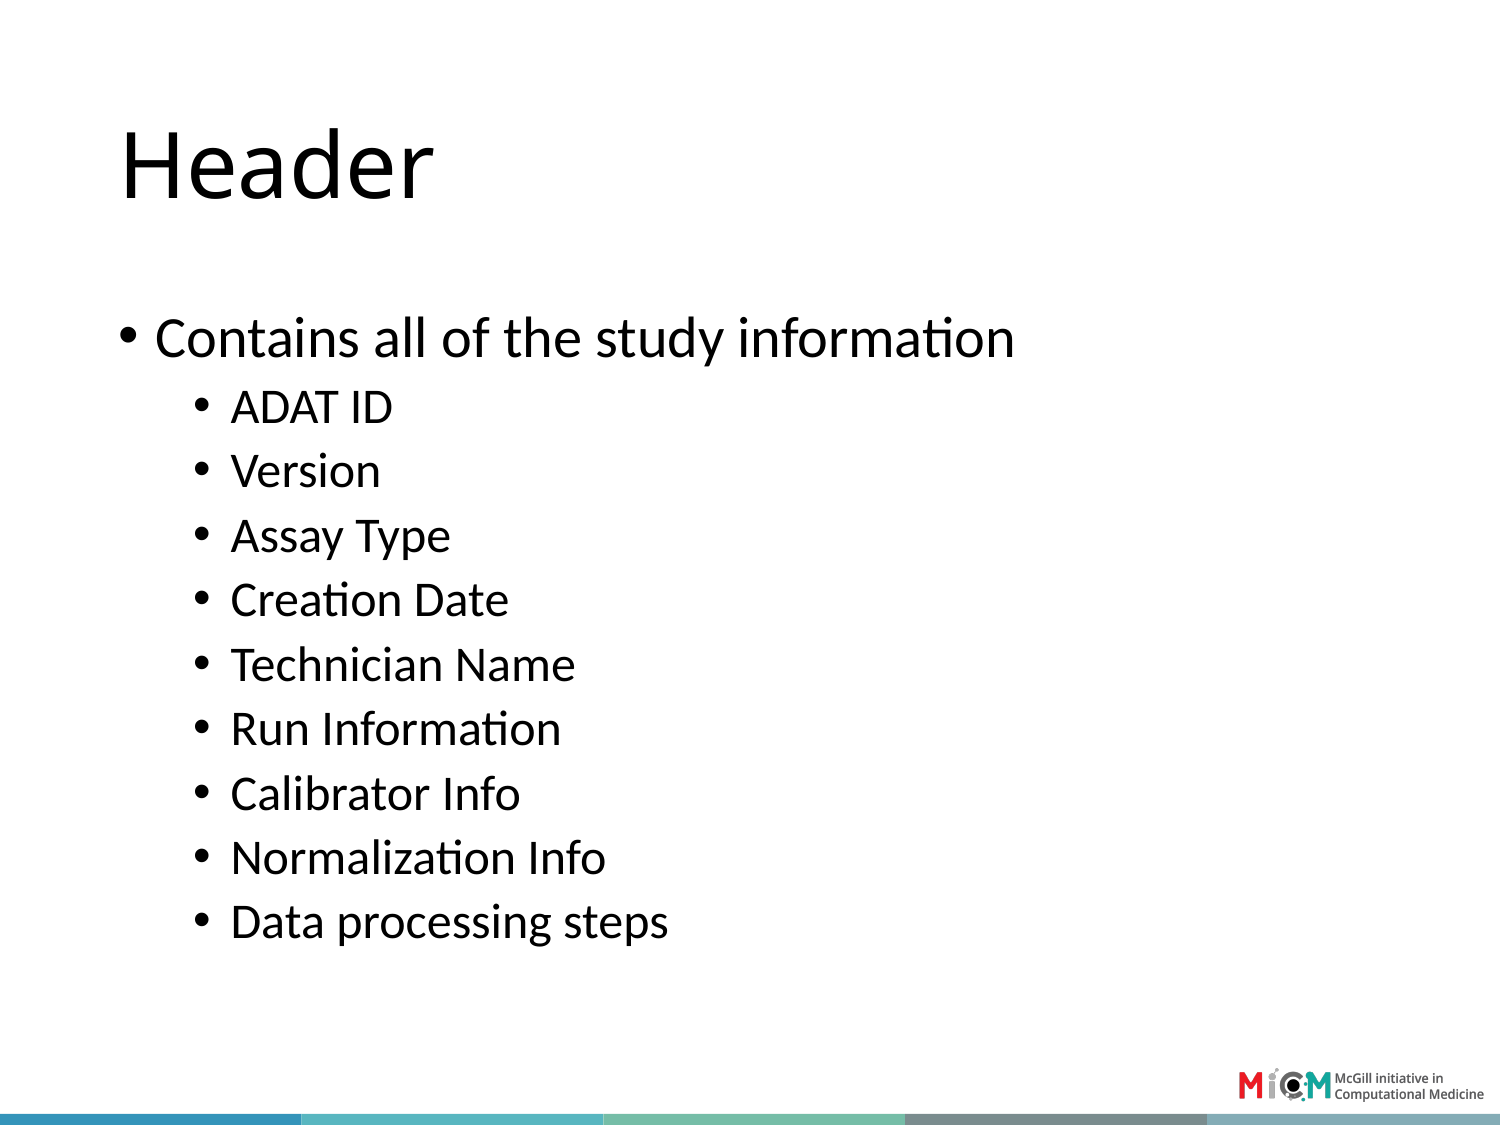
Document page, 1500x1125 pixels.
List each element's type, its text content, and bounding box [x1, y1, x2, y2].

list Contains all of the study information ADAT ID Version Assay Type Creation Date Technician Name Run Information Calibrator Info Normalization Info Data processing steps [103, 299, 1397, 1014]
title Header [103, 59, 1397, 278]
picture [1211, 1051, 1500, 1122]
